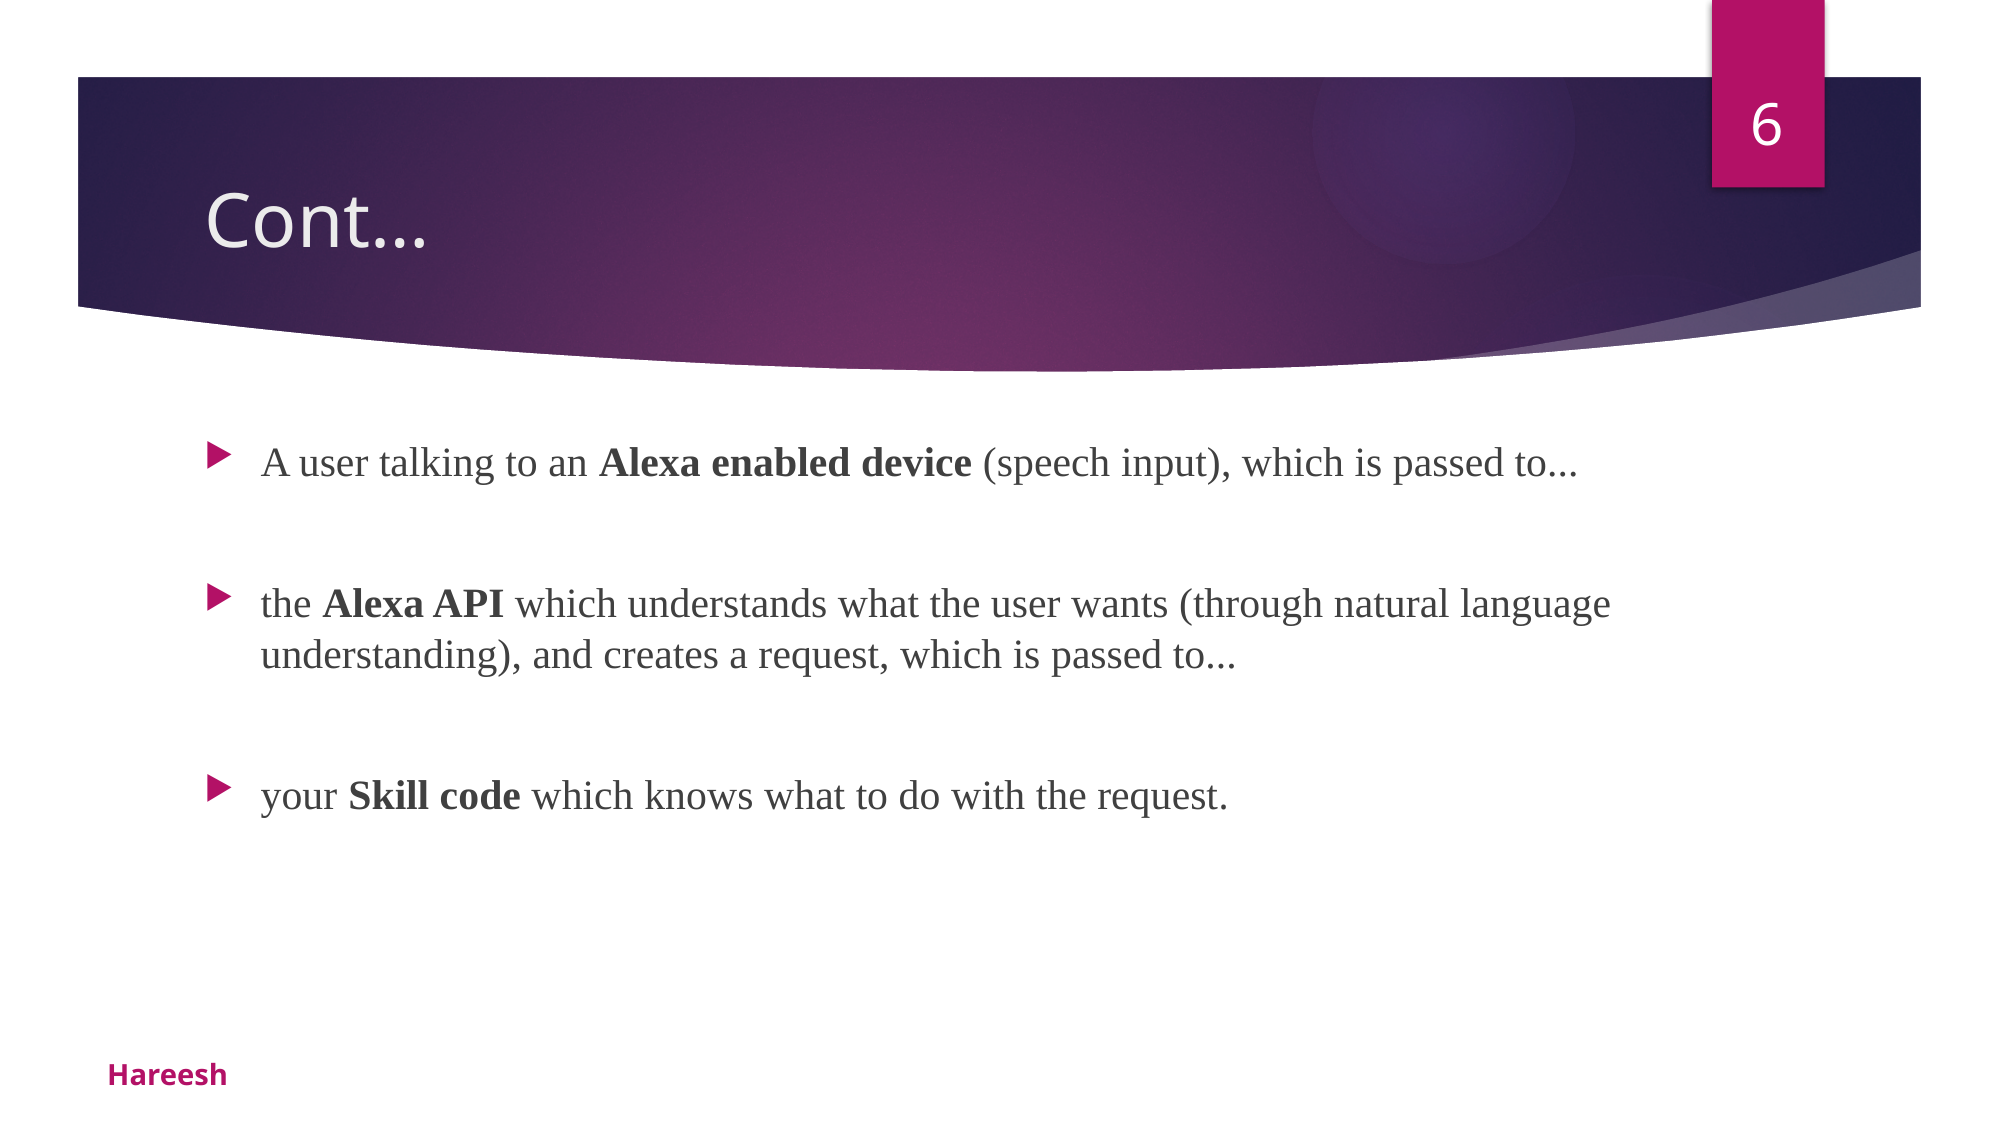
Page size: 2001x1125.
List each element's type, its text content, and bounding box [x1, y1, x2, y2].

list A user talking to an Alexa enabled device (speech input), which is passed to... the Alexa API which understands what the user wants (through natural language understanding), and creates a request, which is passed to... your Skill code which knows what to do with the request. [189, 427, 1638, 988]
title Cont… [189, 159, 1627, 276]
slide_number 6 [1698, 48, 1836, 175]
footer Hareesh [92, 1048, 726, 1099]
